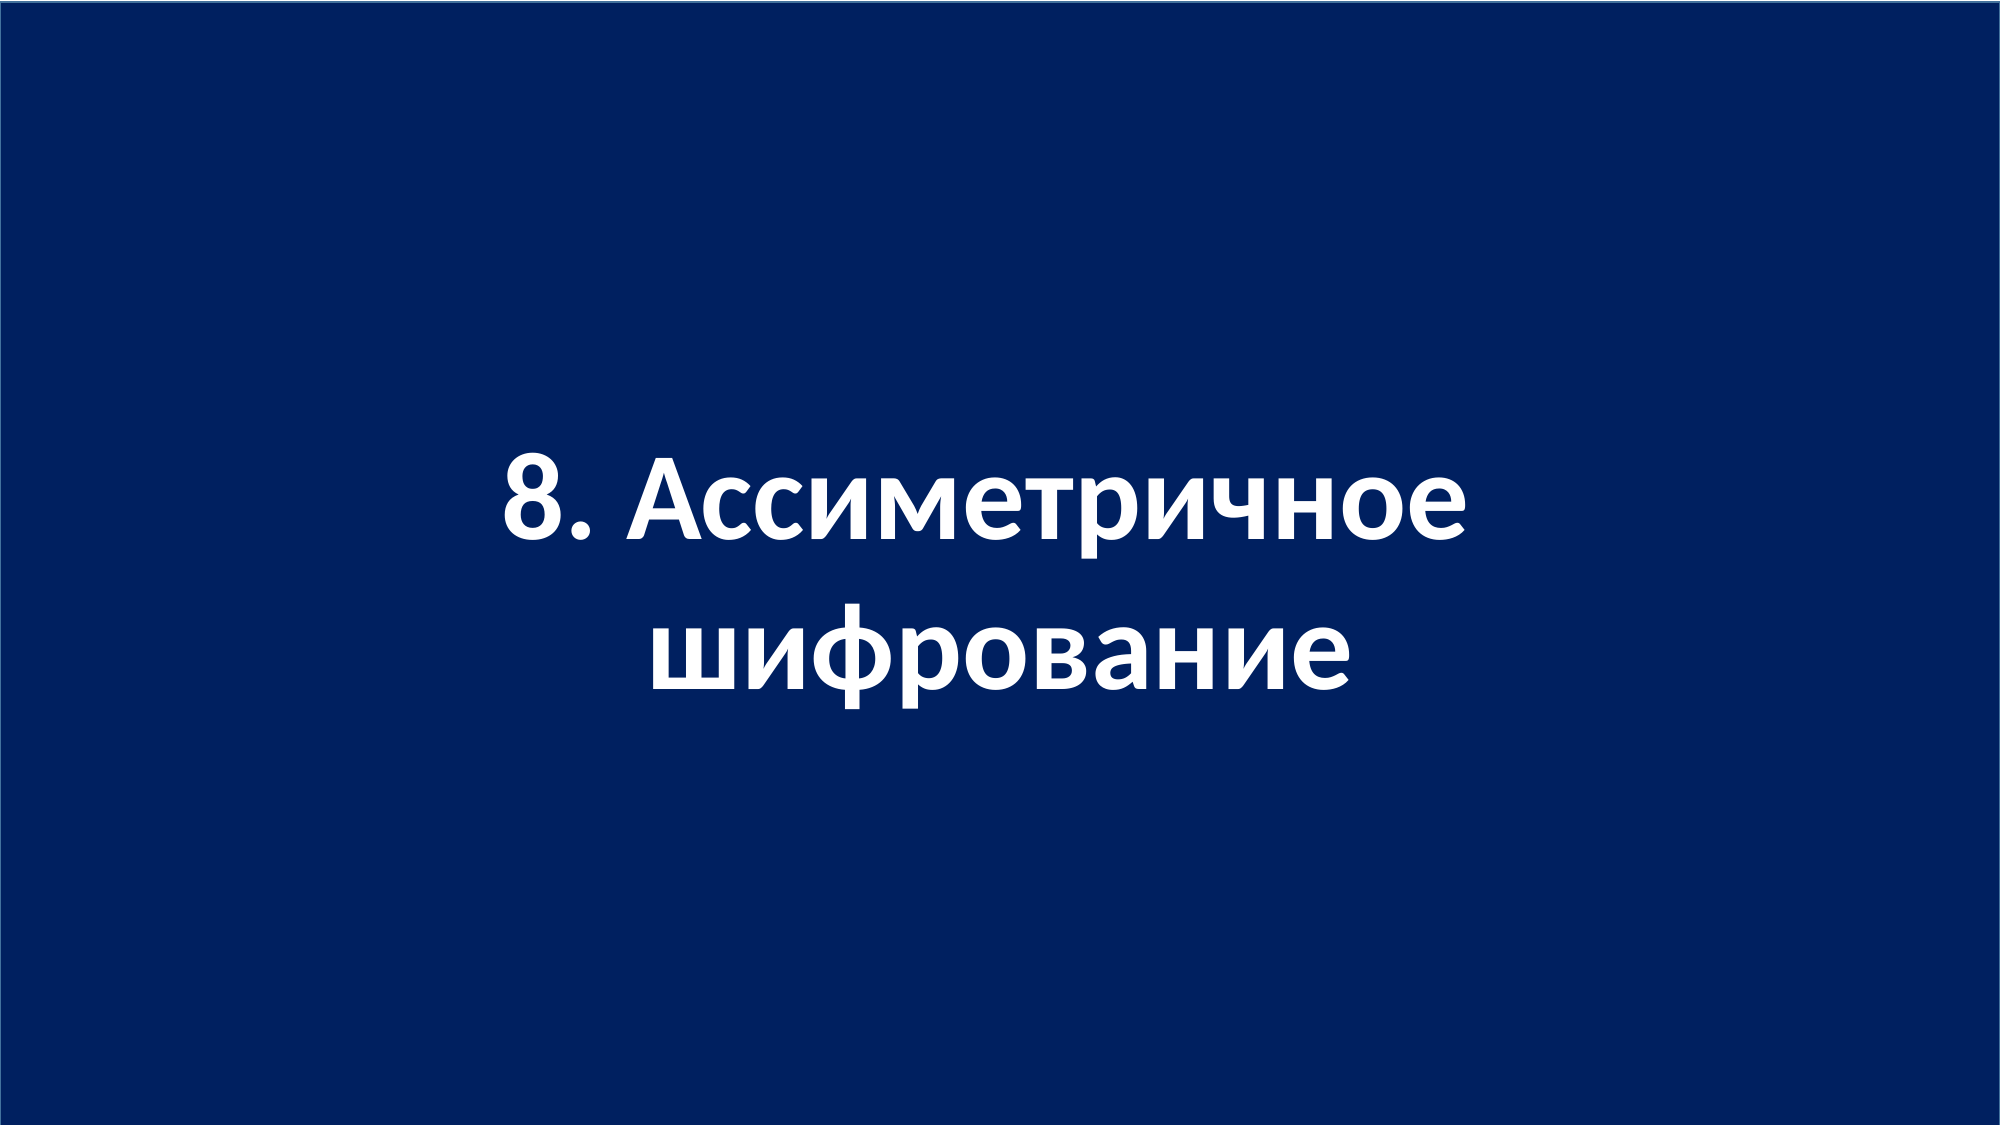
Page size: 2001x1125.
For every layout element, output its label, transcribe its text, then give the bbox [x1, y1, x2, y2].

text_box 8. Ассиметричное шифрование [0, 1, 2000, 1125]
